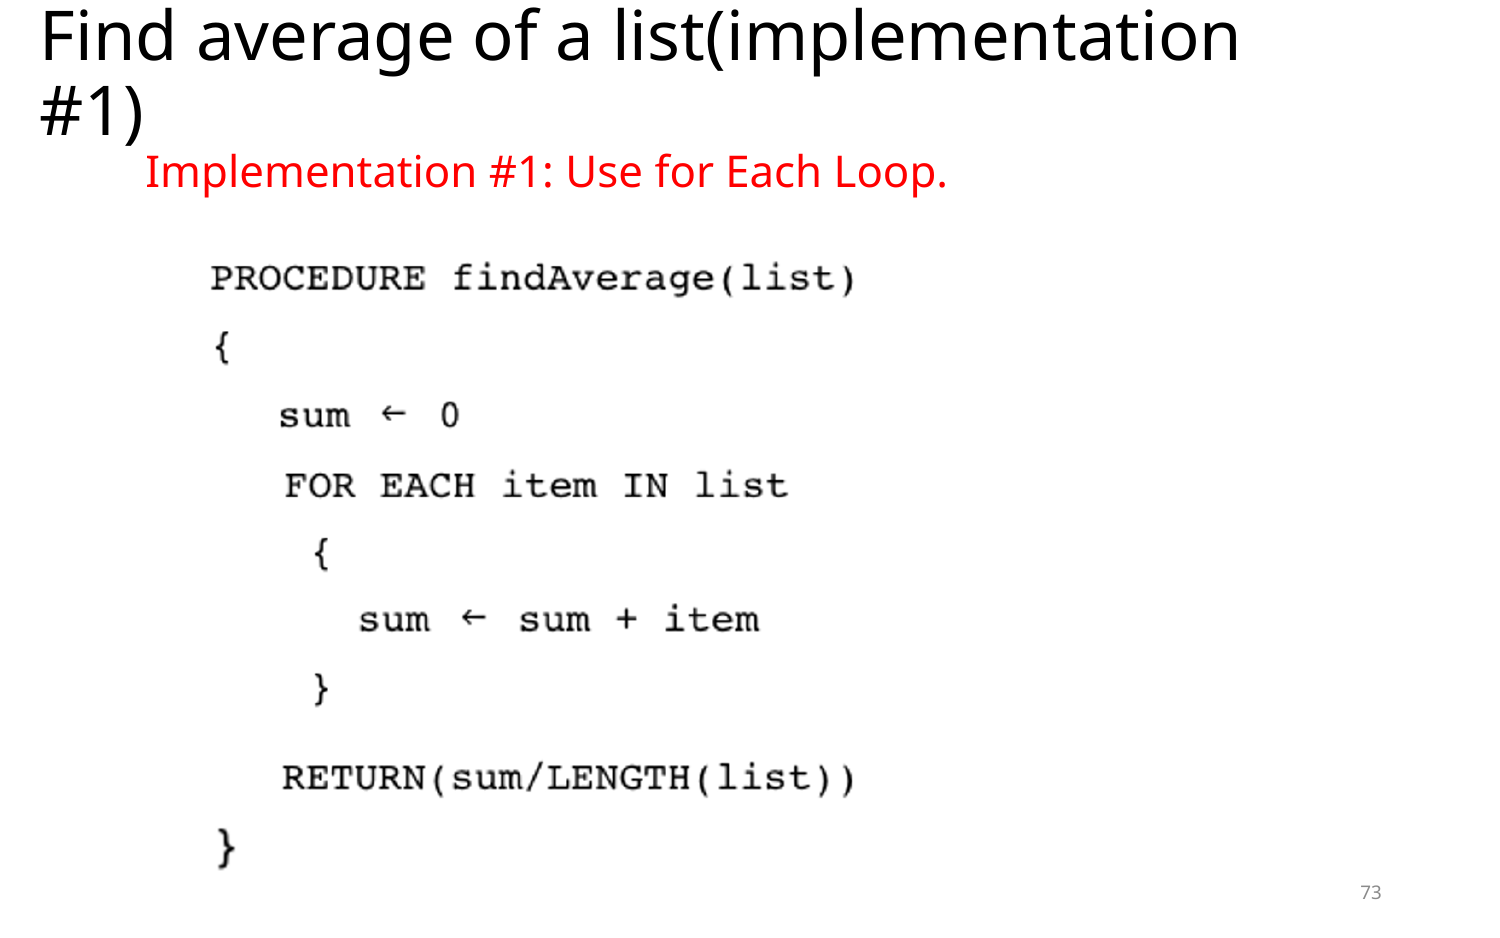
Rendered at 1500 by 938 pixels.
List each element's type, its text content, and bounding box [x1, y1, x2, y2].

picture [152, 231, 1074, 898]
list Implementation #1: Use for Each Loop. [130, 142, 1500, 914]
slide_number 73 [1059, 868, 1397, 919]
title Find average of a list(implementation #1) [25, 18, 1319, 133]
